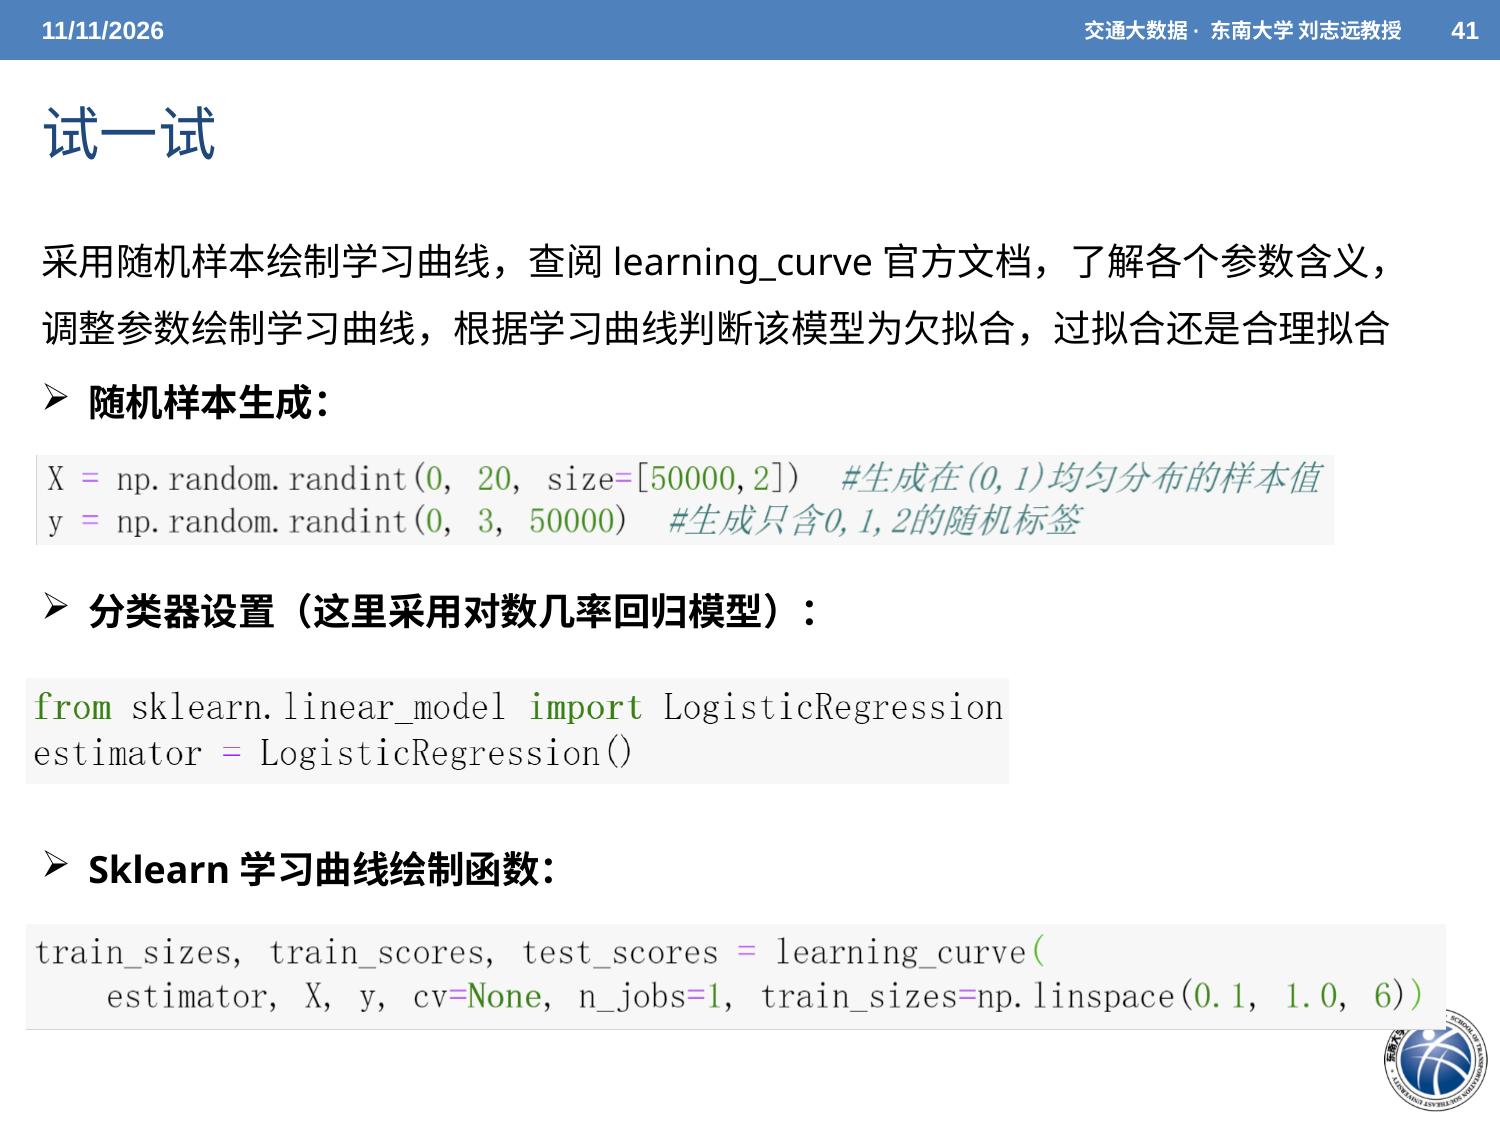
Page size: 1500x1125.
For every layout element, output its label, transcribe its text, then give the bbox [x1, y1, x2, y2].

title 试一试 [26, 72, 1377, 193]
picture [26, 678, 1009, 784]
picture [36, 455, 1335, 545]
text_box 分类器设置（这里采用对数几率回归模型）： [26, 581, 840, 641]
footer 交通大数据· 东南大学 刘志远教授 [624, 2, 1418, 58]
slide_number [26, 2, 502, 58]
text_box 采用随机样本绘制学习曲线，查阅learning_curve官方文档，了解各个参数含义，调整参数绘制学习曲线，根据学习曲线判断该模型为欠拟合，过拟合还是合理拟合 [26, 207, 1446, 358]
text_box Sklearn学习曲线绘制函数： [26, 838, 840, 899]
slide_number 41 [1436, 2, 1500, 58]
text_box 随机样本生成： [26, 371, 384, 432]
picture [26, 924, 1489, 1112]
